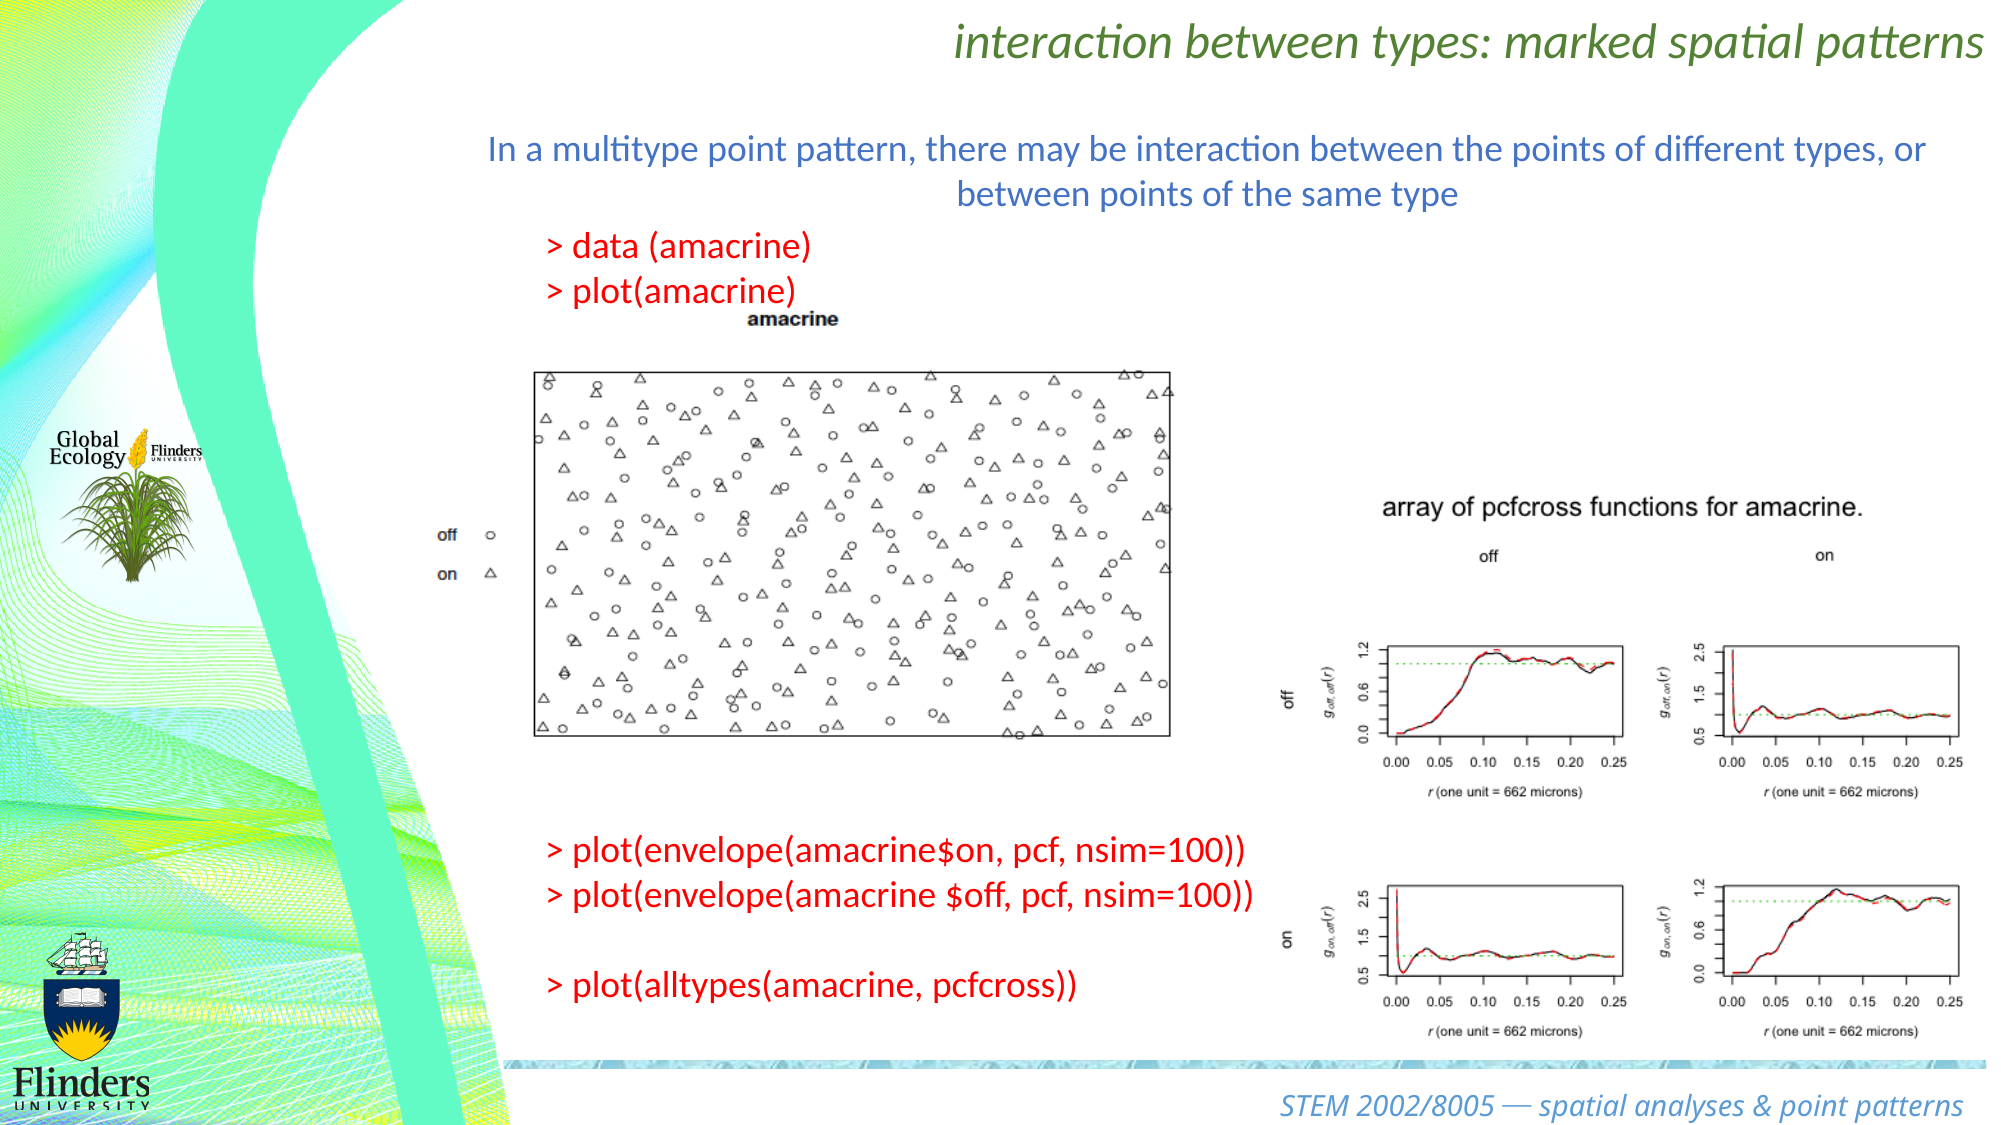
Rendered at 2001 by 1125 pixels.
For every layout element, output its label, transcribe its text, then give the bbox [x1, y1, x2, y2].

text_box STEM 2002/8005 ⎯ spatial analyses & point patterns [880, 1069, 1987, 1125]
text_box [530, 484, 1993, 1059]
text_box interaction between types: marked spatial patterns [539, 1, 2000, 76]
text_box [503, 1060, 1987, 1069]
text_box In a multitype point pattern, there may be interaction between the points of different types, or between points of the same type [466, 116, 1950, 221]
text_box > data (amacrine) > plot(amacrine) [530, 213, 1231, 307]
picture [0, 0, 2001, 1125]
